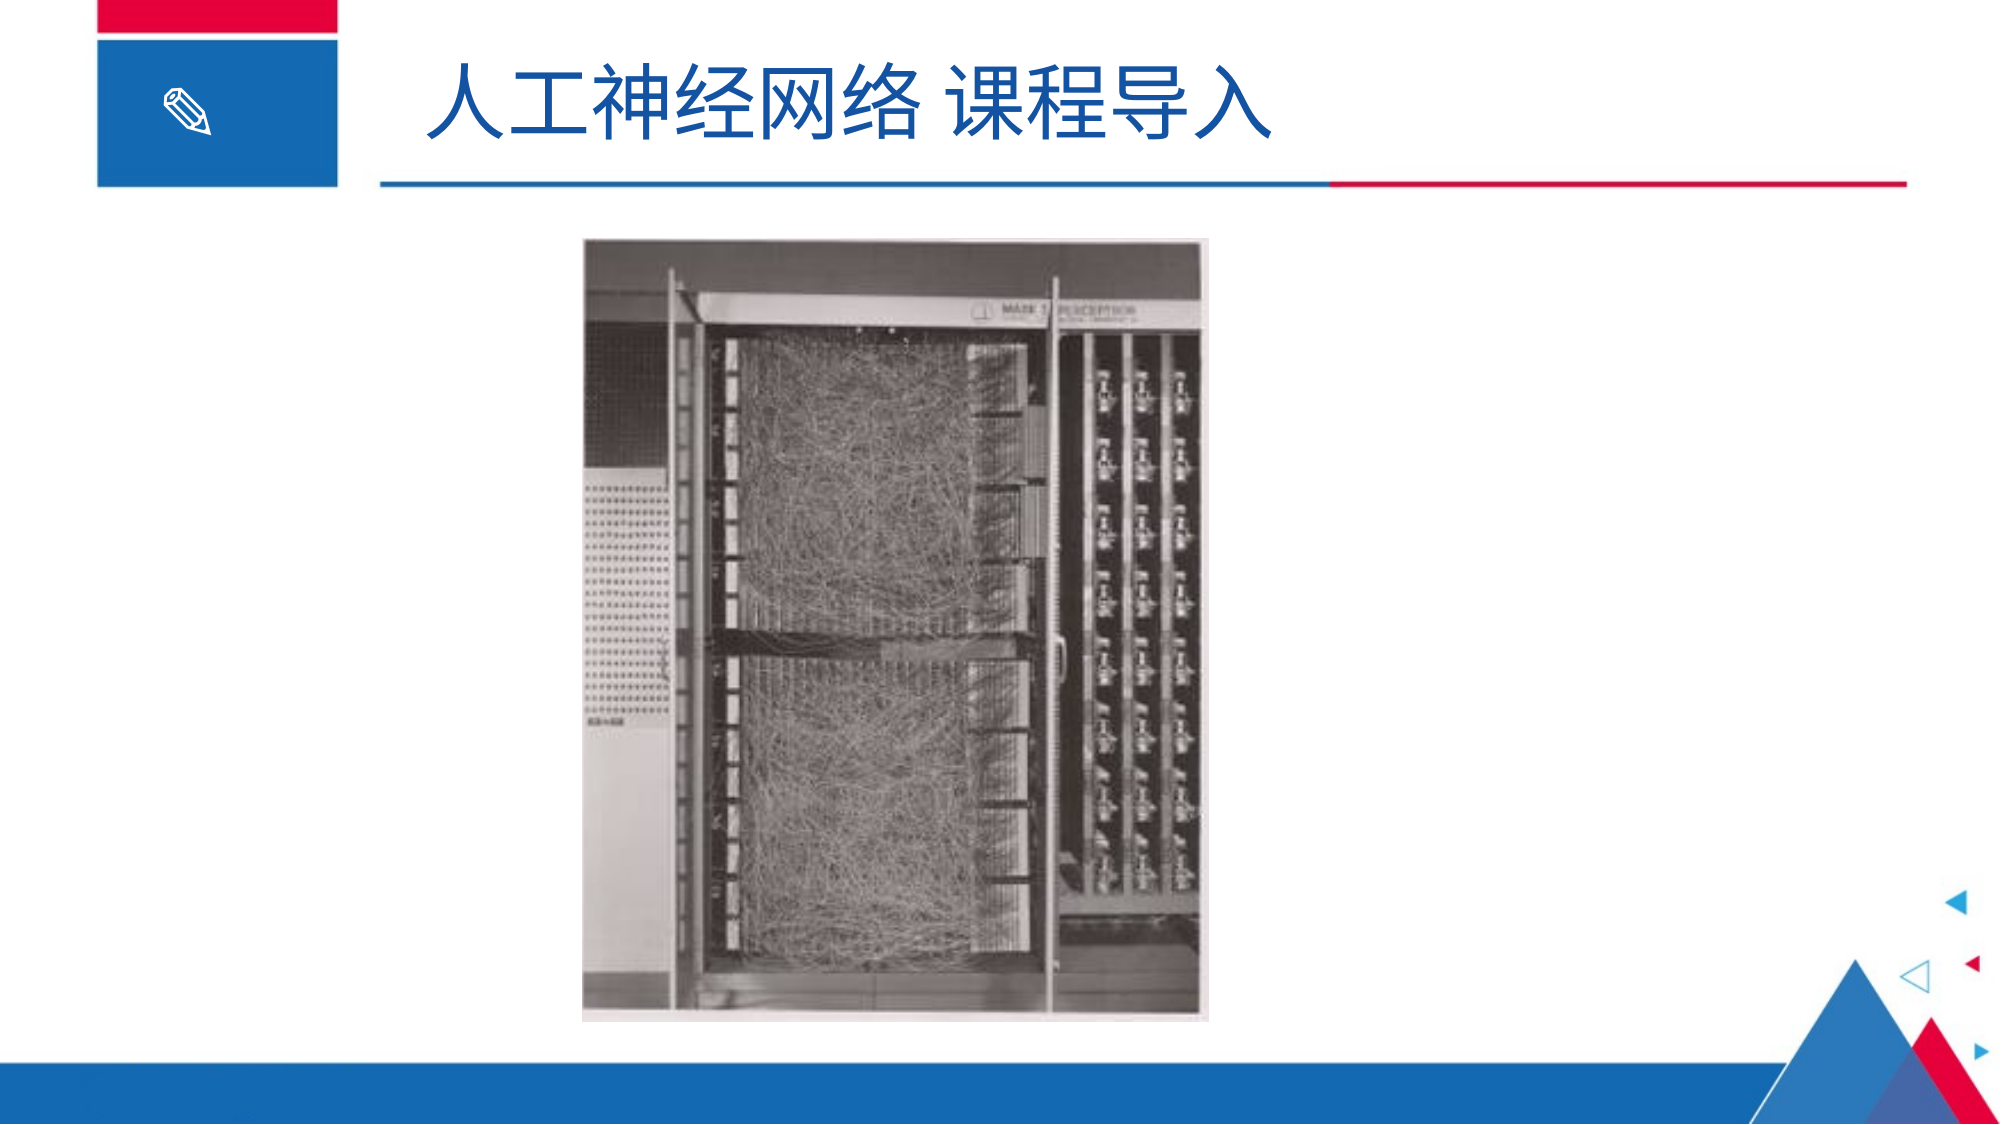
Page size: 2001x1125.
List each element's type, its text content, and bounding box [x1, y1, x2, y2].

text_box 人工神经网络 课程导入 [409, 43, 1494, 158]
picture [0, 0, 2000, 1124]
